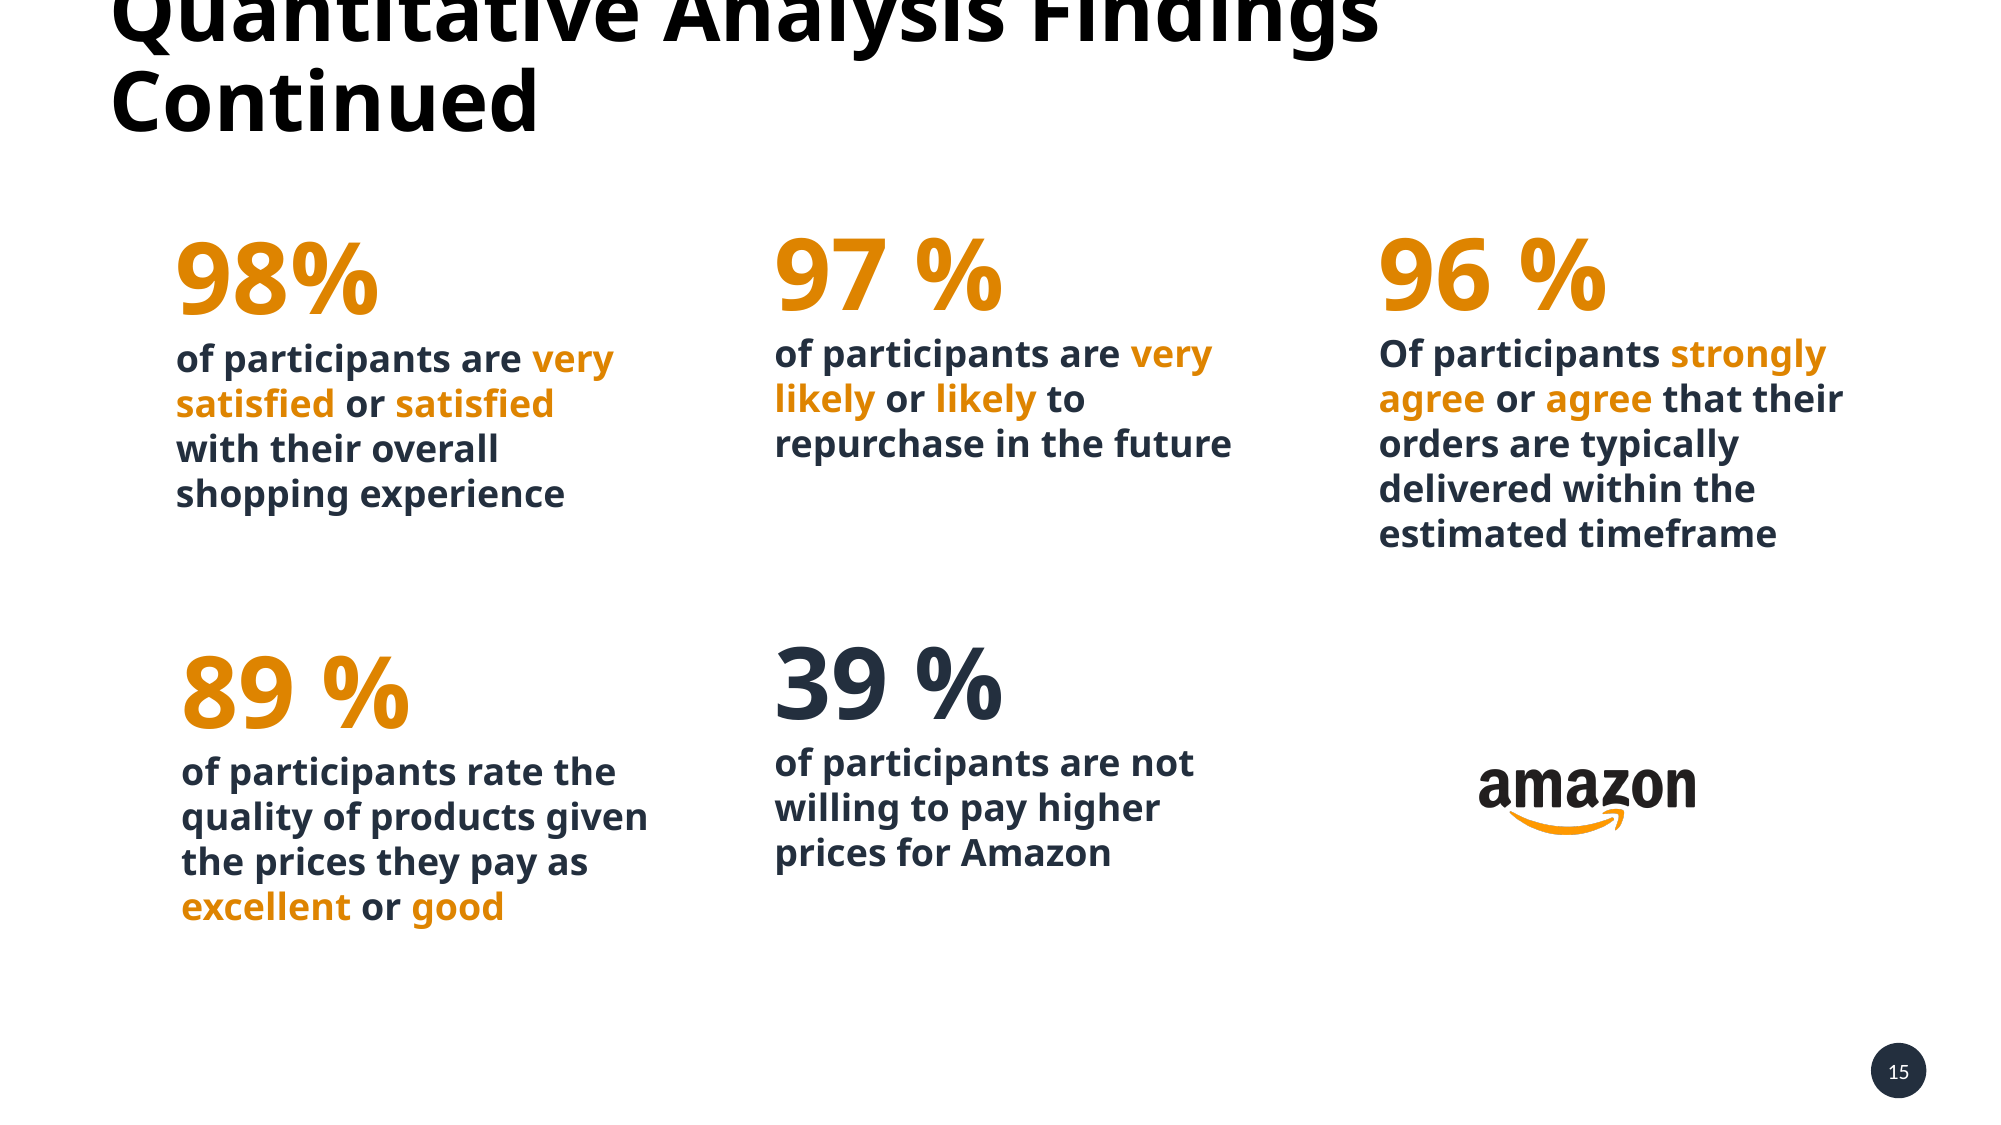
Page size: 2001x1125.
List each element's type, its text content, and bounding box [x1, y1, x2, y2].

text_box 97 % of participants are very likely or likely to repurchase in the future [759, 202, 1274, 518]
picture [1479, 769, 1695, 835]
text_box [1882, 1094, 1916, 1100]
text_box 89 % of participants rate the quality of products given the prices they pay as excellent or good [166, 620, 702, 981]
slide_number 15 [1871, 1047, 1927, 1094]
text_box [1882, 1041, 1916, 1047]
text_box 98% of participants are very satisfied or satisfied with their overall shopping experience [160, 207, 654, 567]
text_box Quantitative Analysis Findings Continued [109, 47, 1834, 158]
text_box 96 % Of participants strongly agree or agree that their orders are typically delivered within the estimated timeframe [1363, 202, 1899, 608]
text_box 39 % of participants are not willing to pay higher prices for Amazon [759, 611, 1229, 927]
